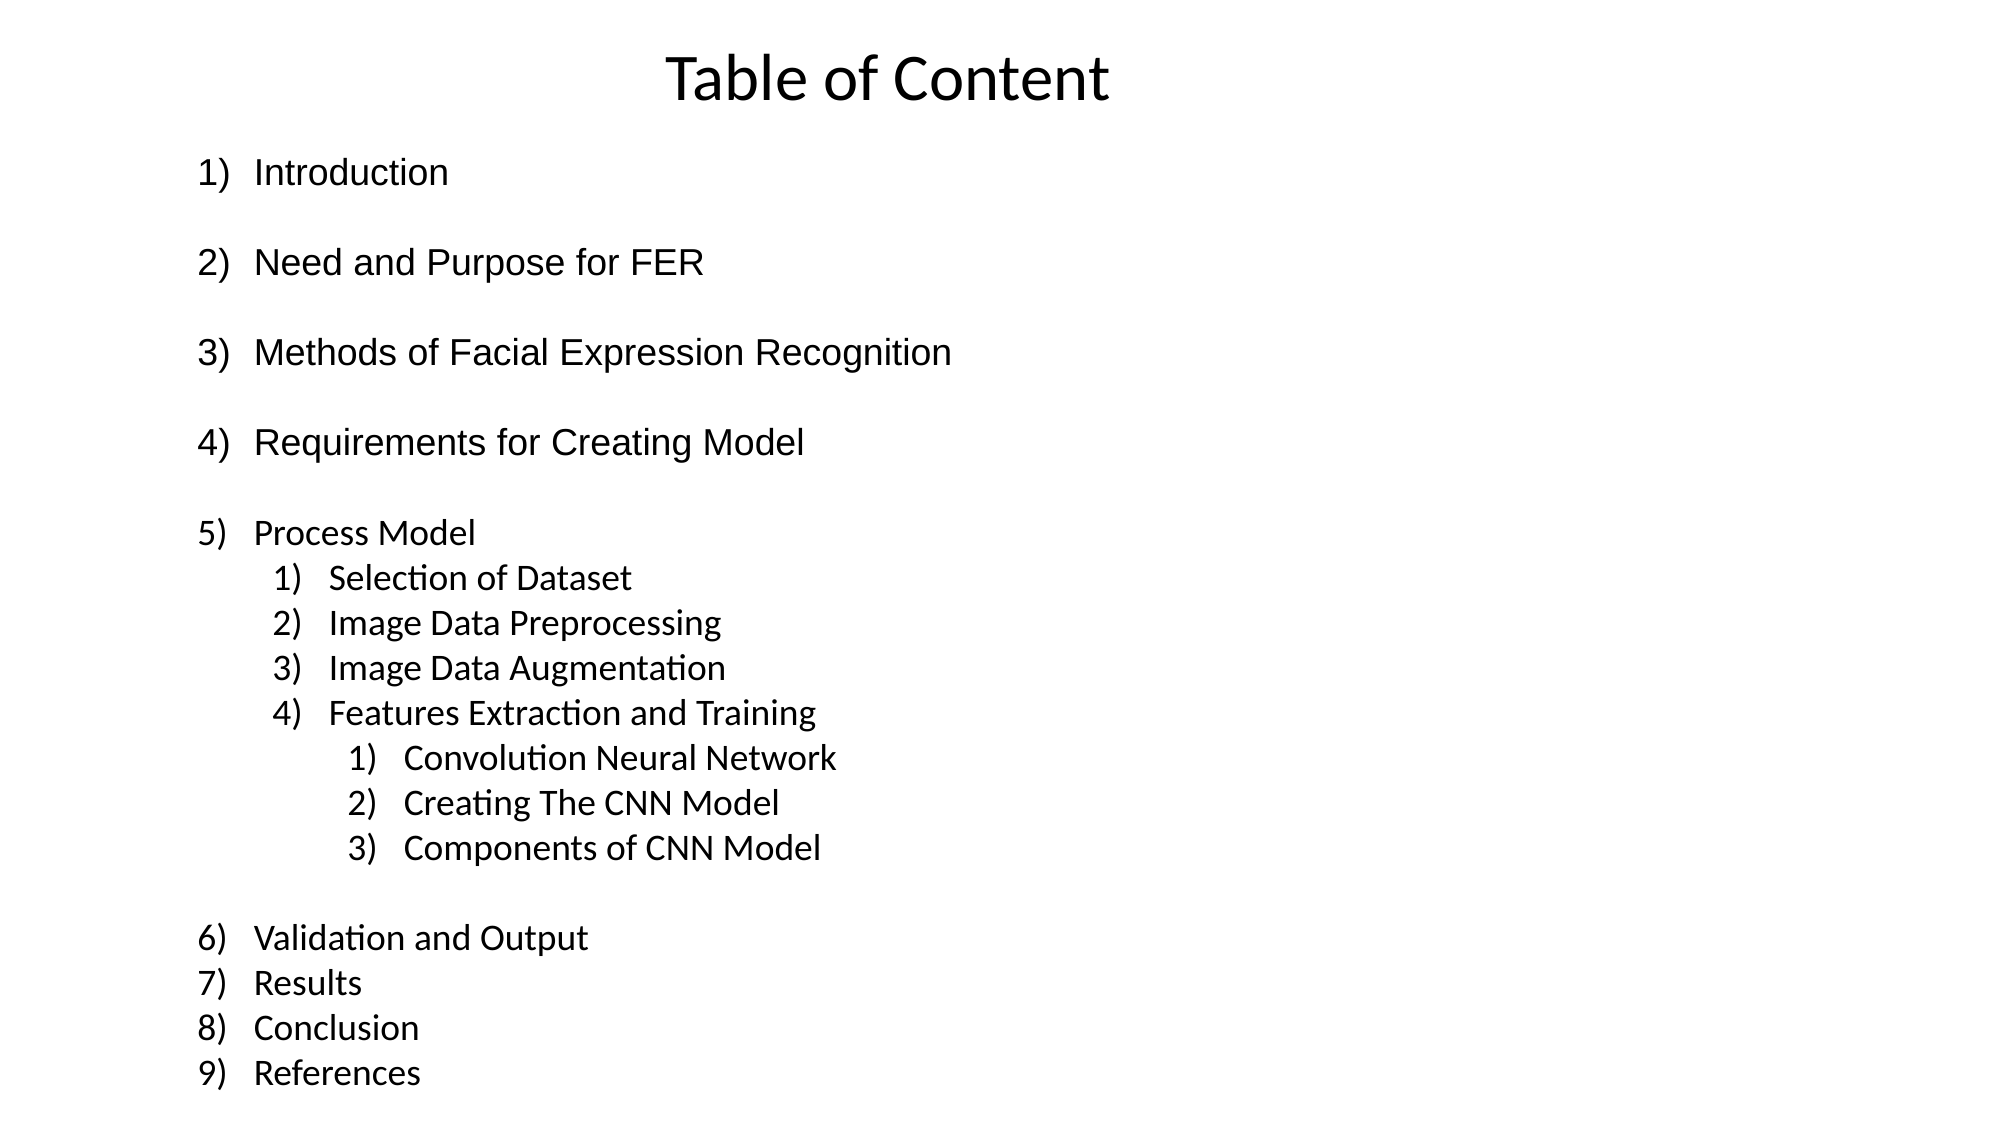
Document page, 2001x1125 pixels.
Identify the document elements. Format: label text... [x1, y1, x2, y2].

text_box Introduction Need and Purpose for FER Methods of Facial Expression Recognition Requirements for Creating Model Process Model Selection of Dataset Image Data Preprocessing Image Data Augmentation Features Extraction and Training Convolution Neural Network Creating The CNN Model Components of CNN Model Validation and Output Results Conclusion References [182, 140, 968, 1101]
text_box Table of Content [650, 26, 1127, 122]
